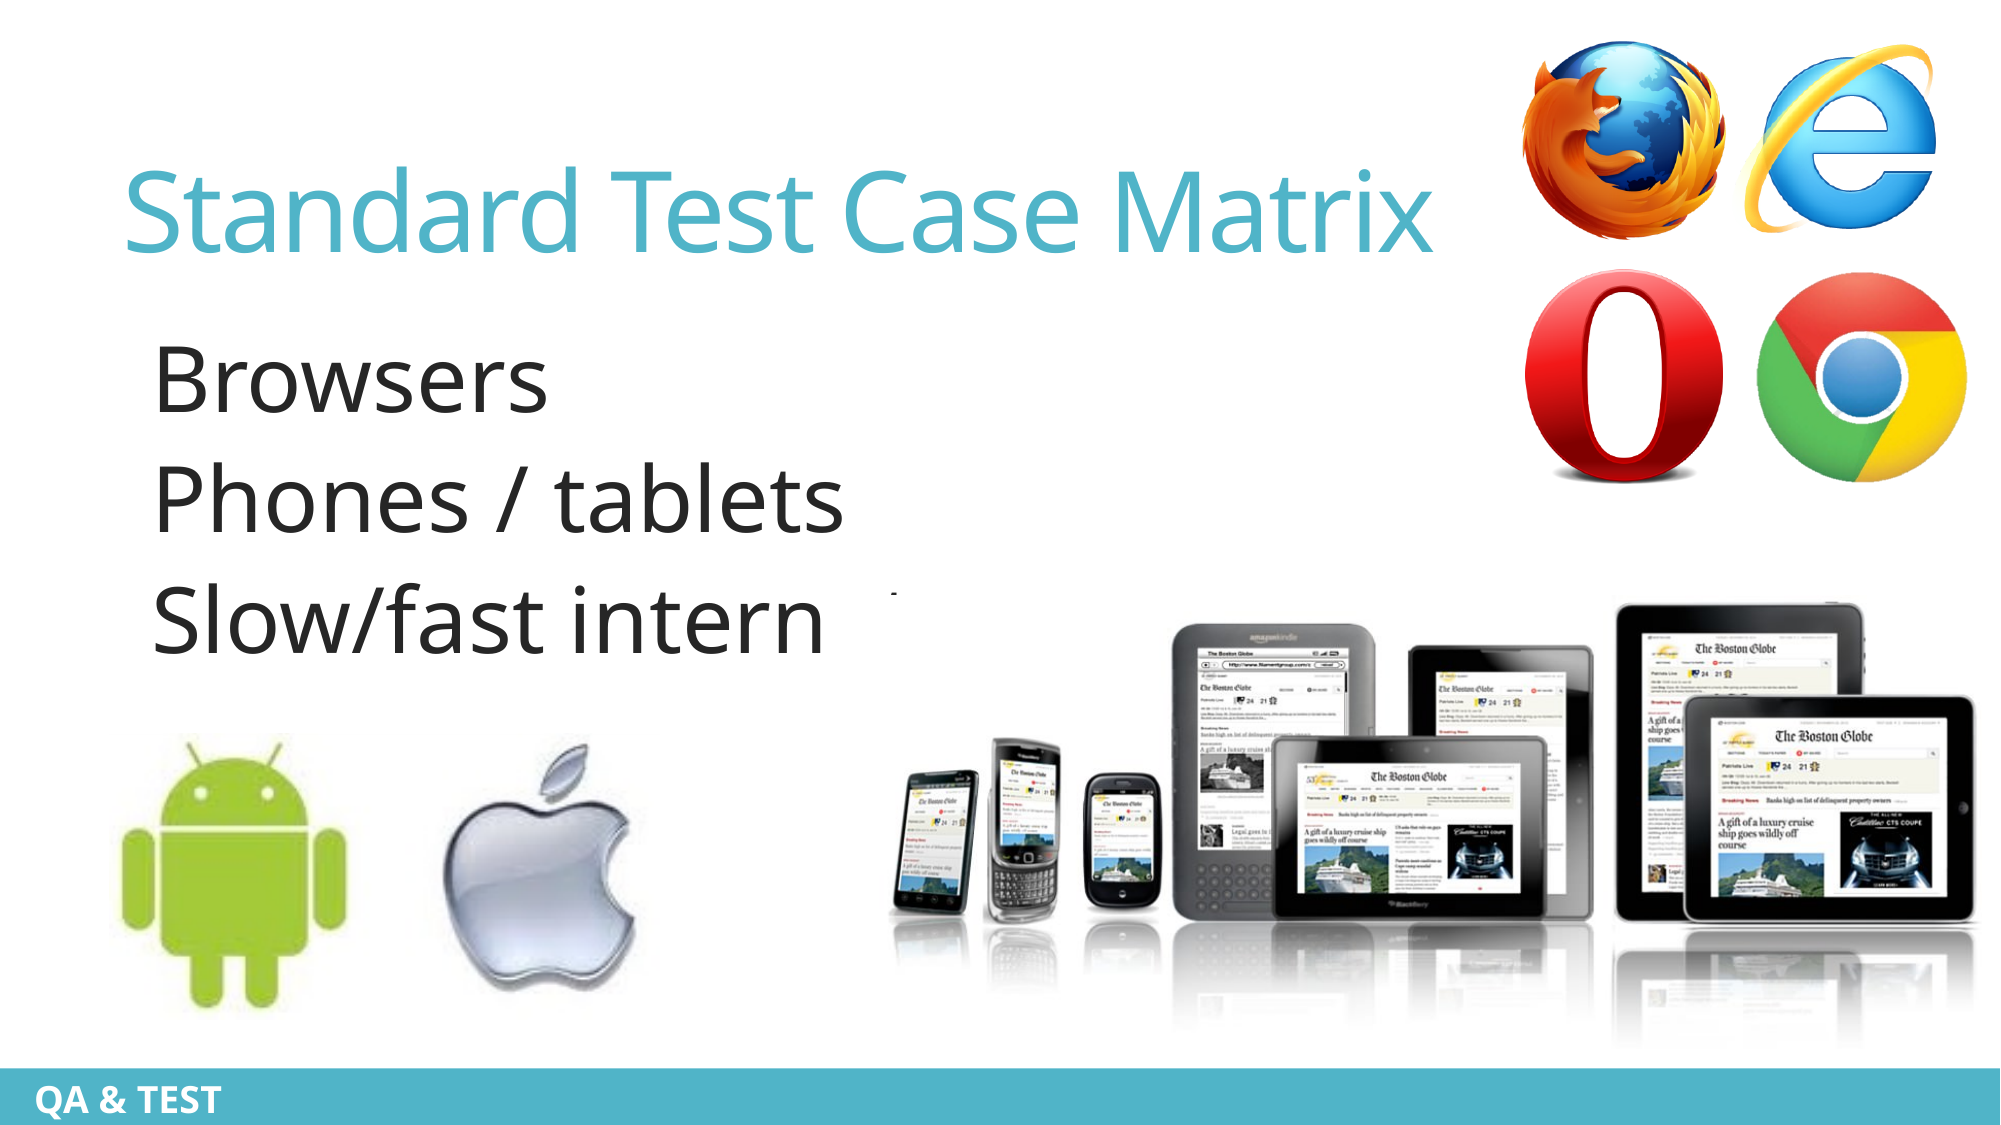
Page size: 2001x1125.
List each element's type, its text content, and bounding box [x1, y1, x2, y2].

picture [109, 733, 660, 1020]
picture [1753, 269, 1975, 486]
list Browsers Phones / tablets Slow/fast internet [111, 329, 1876, 948]
picture [1525, 269, 1723, 484]
title Standard Test Case Matrix [107, 81, 1875, 354]
text_box QA & TEST [0, 1068, 2000, 1125]
picture [1516, 33, 1946, 249]
picture [829, 595, 2000, 1061]
